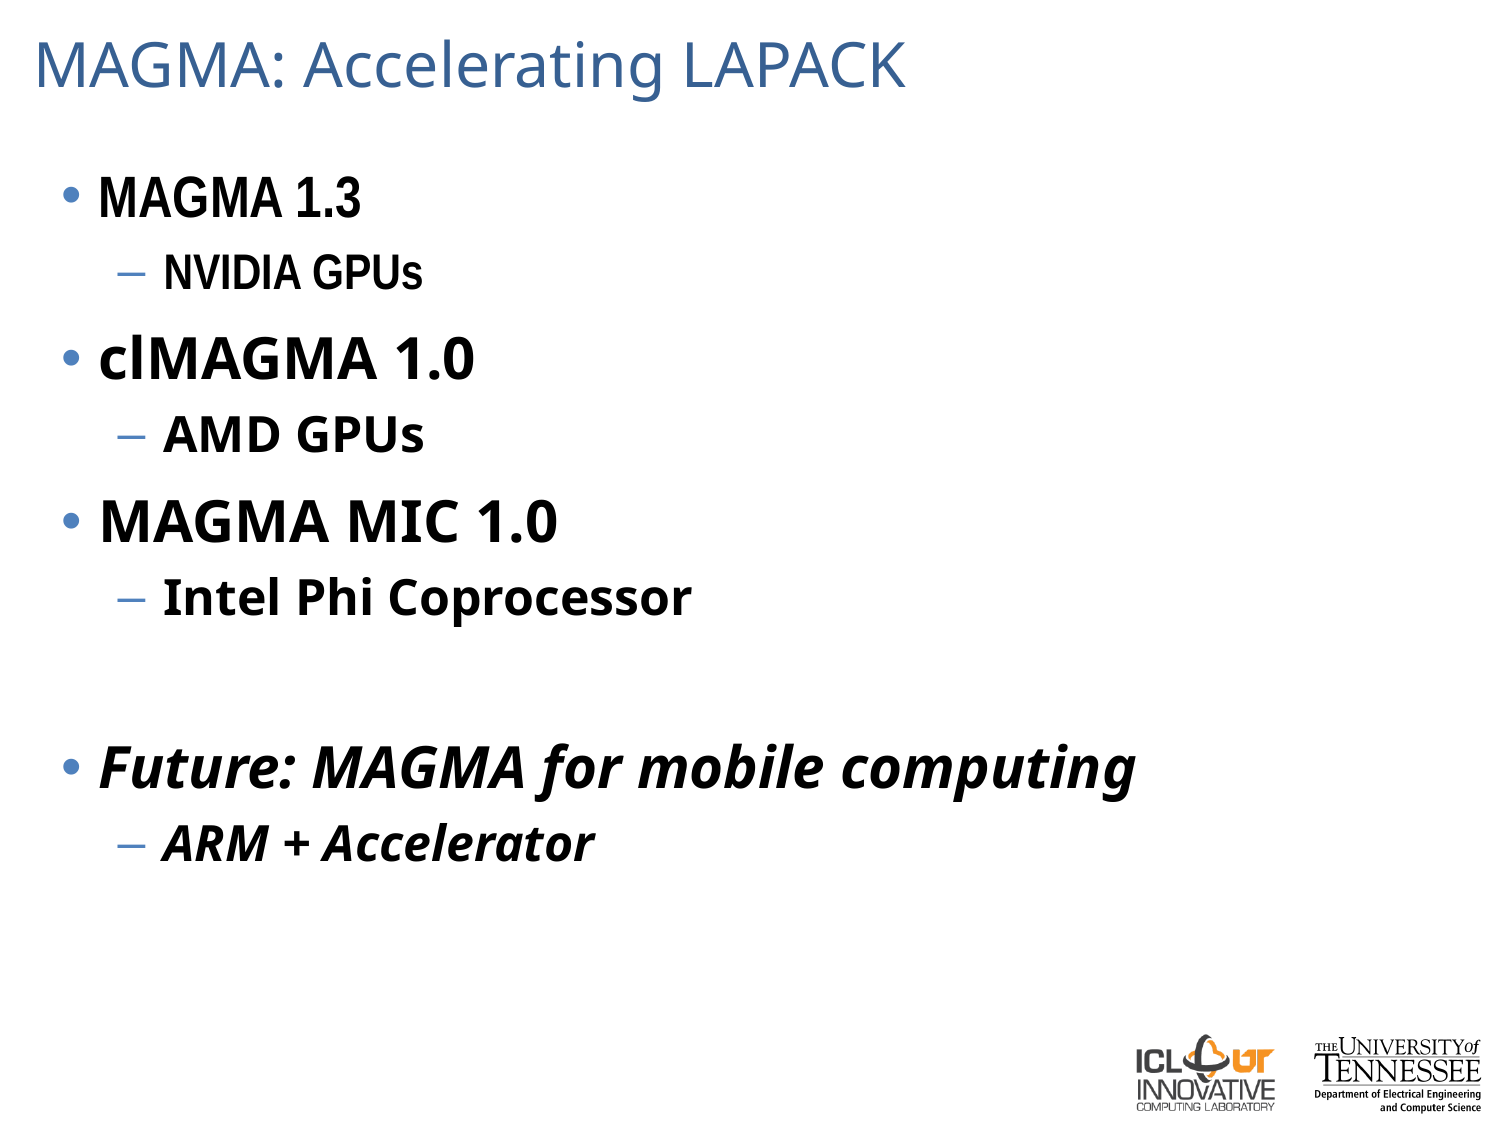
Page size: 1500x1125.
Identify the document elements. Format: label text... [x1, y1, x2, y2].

title MAGMA: Accelerating LAPACK [18, 29, 1369, 111]
picture [1313, 1037, 1482, 1114]
picture [1136, 1034, 1275, 1111]
list MAGMA 1.3 NVIDIA GPUs clMAGMA 1.0 AMD GPUs MAGMA MIC 1.0 Intel Phi Coprocessor Future: MAGMA for mobile computing ARM + Accelerator [46, 159, 1477, 947]
